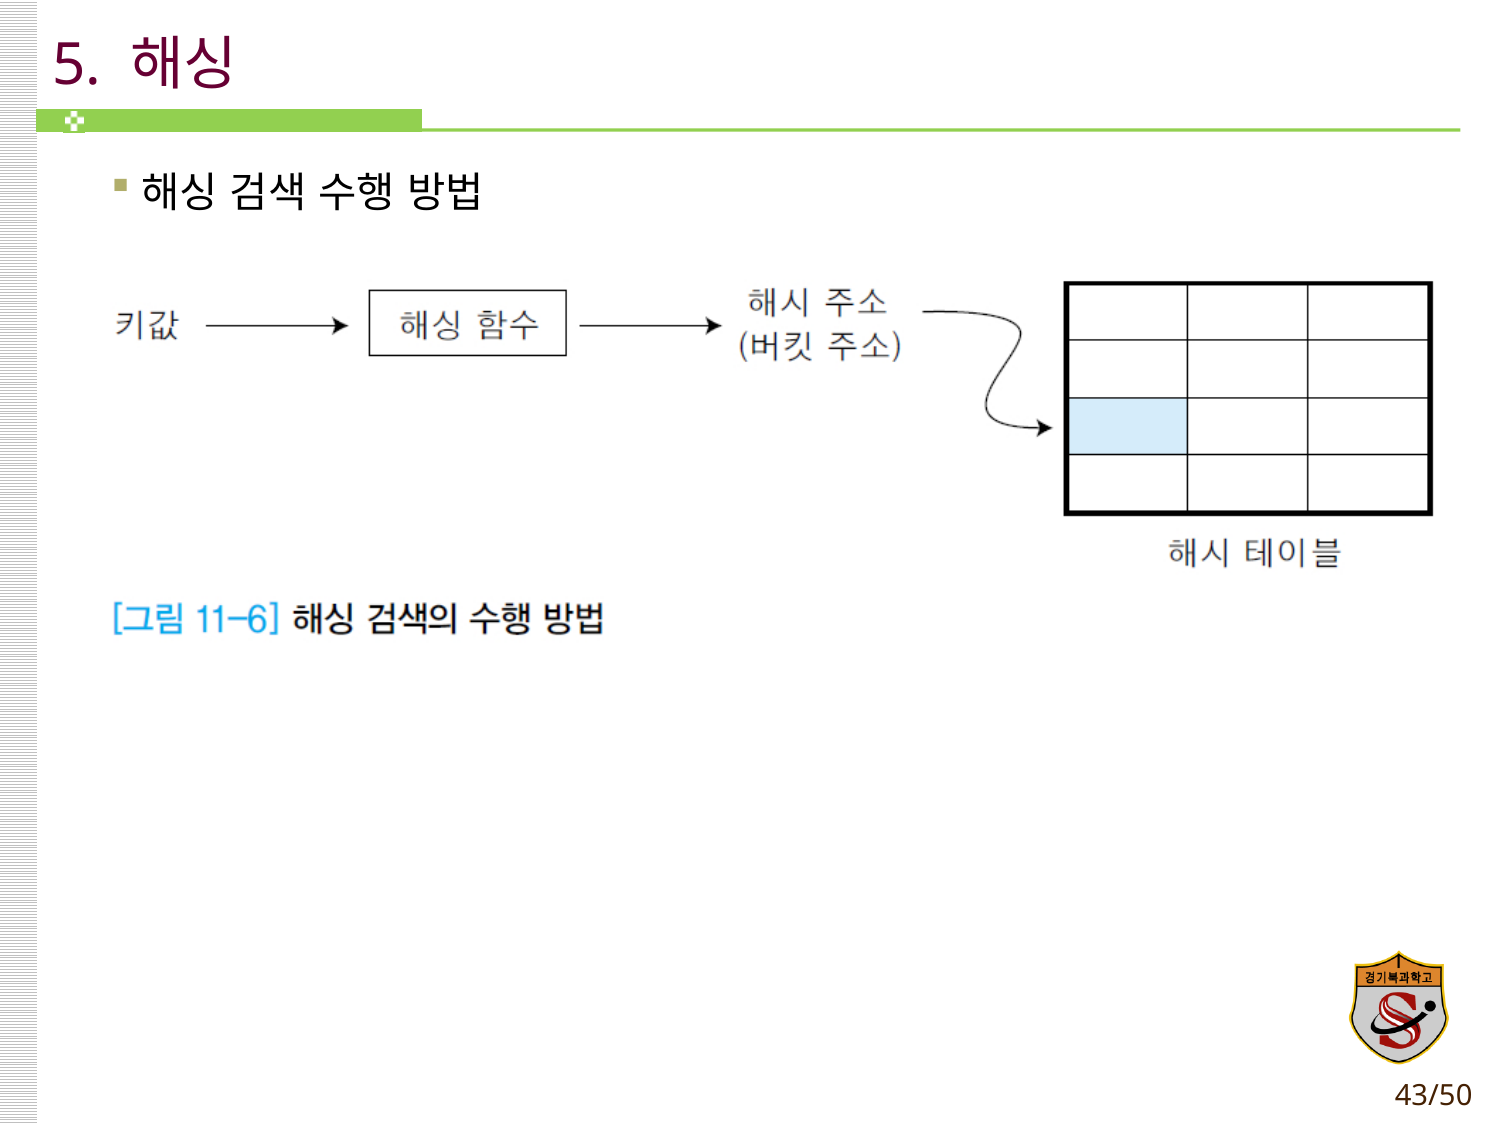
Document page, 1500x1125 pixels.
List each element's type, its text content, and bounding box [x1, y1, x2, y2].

title 5. 해싱 [37, 13, 1278, 109]
list 해싱 검색 수행 방법 [37, 152, 1463, 1091]
picture [99, 245, 1453, 680]
picture [65, 111, 84, 131]
